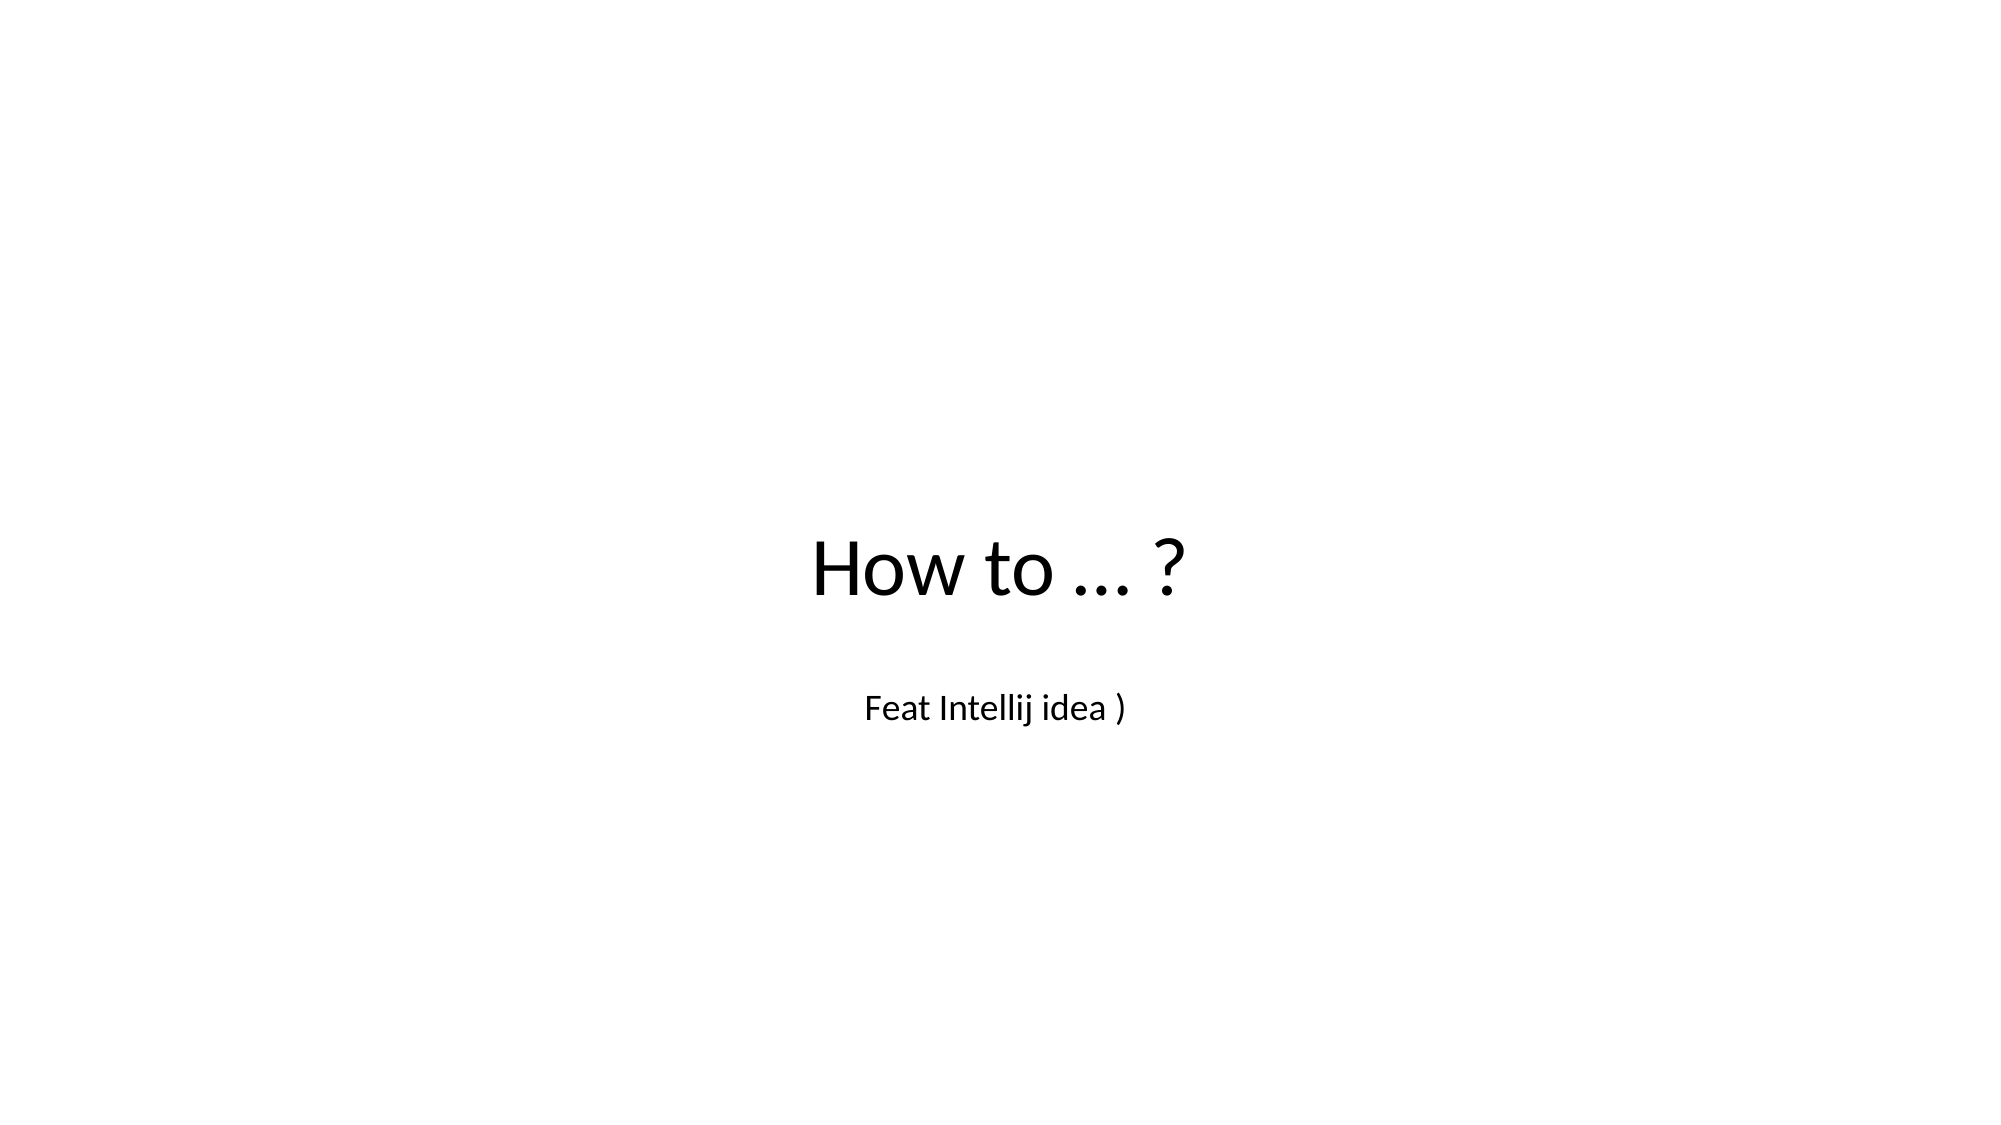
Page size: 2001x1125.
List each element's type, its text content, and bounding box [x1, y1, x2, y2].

text_box Feat Intellij idea ) [849, 675, 1150, 736]
text_box How to … ? [796, 504, 1204, 620]
